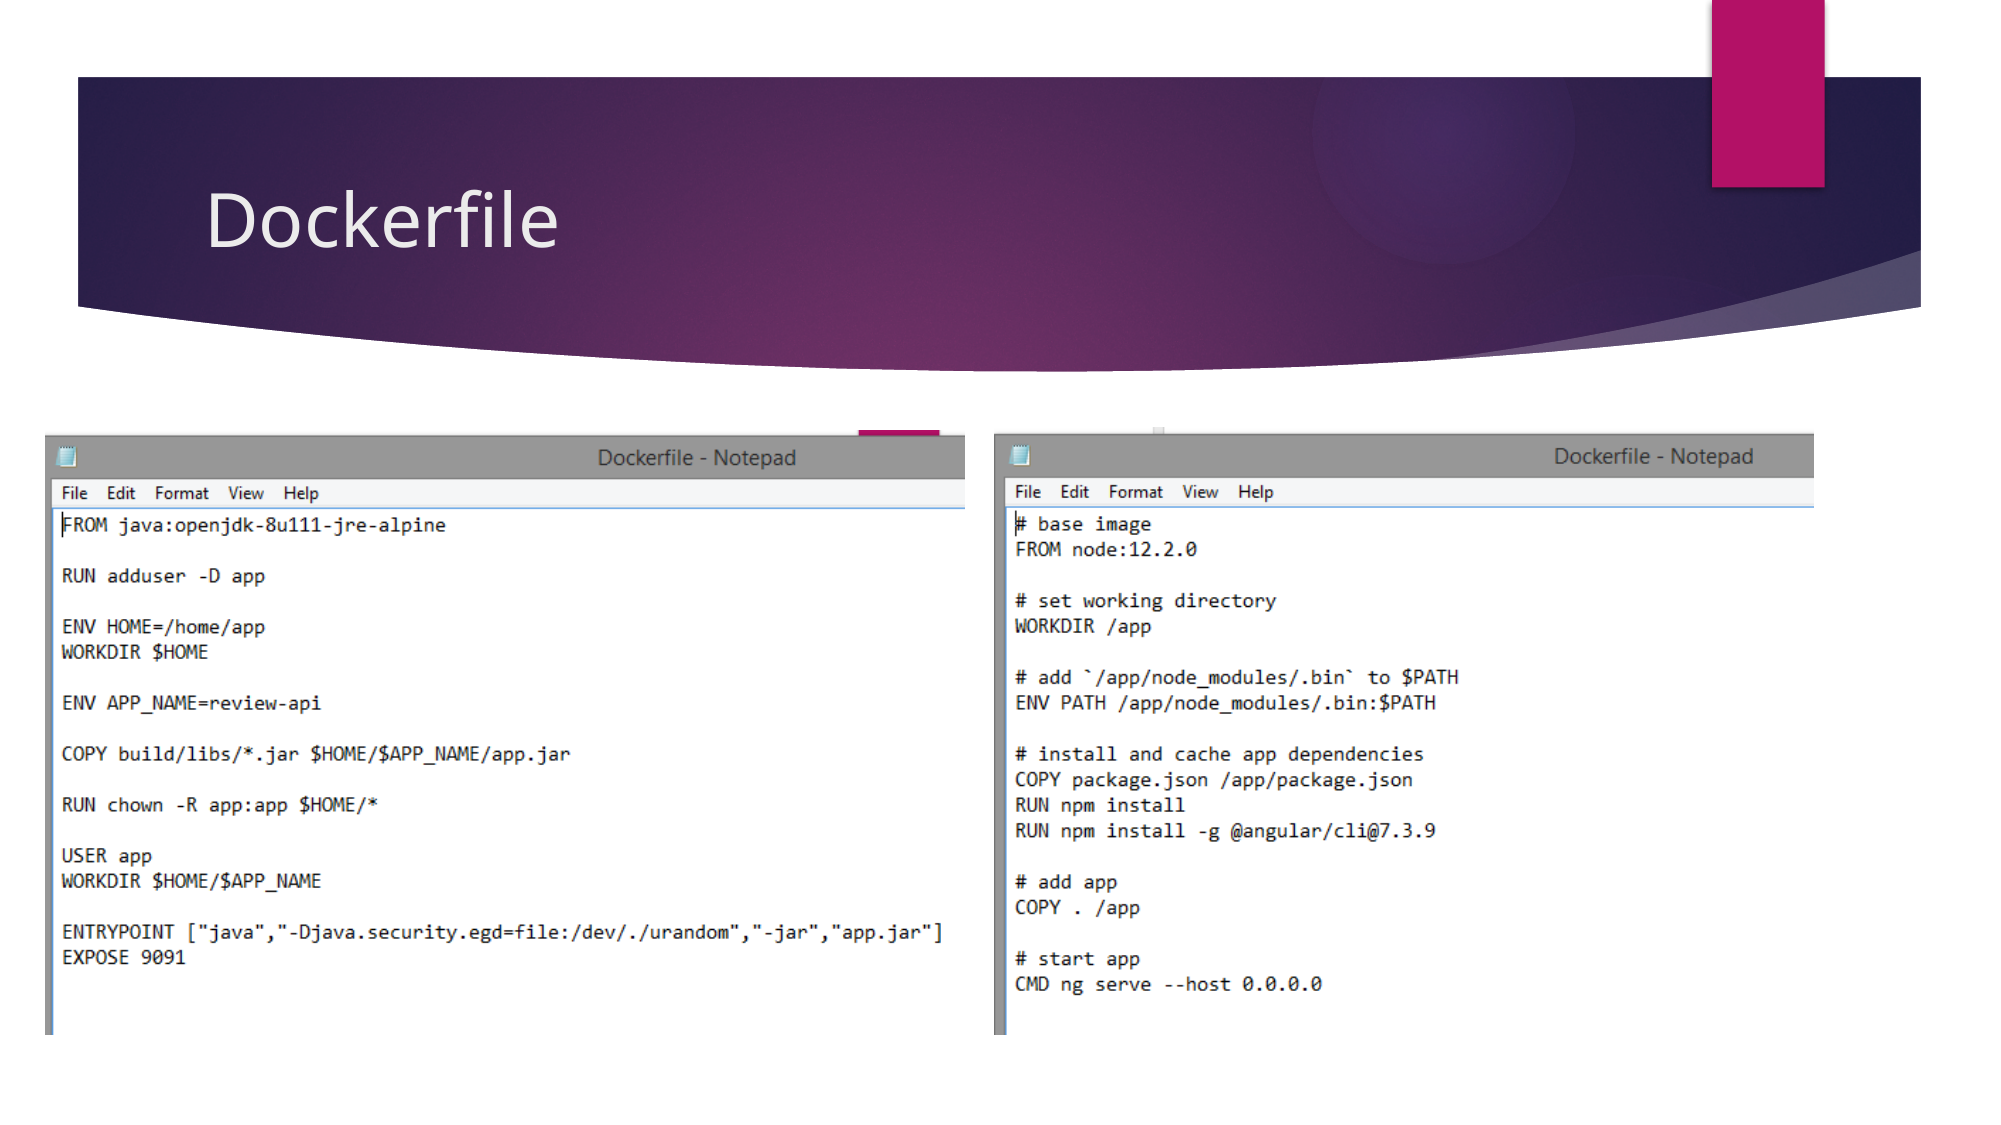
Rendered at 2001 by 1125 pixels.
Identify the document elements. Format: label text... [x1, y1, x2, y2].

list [45, 430, 965, 1035]
picture [994, 426, 1815, 1035]
title Dockerfile [189, 159, 1627, 276]
